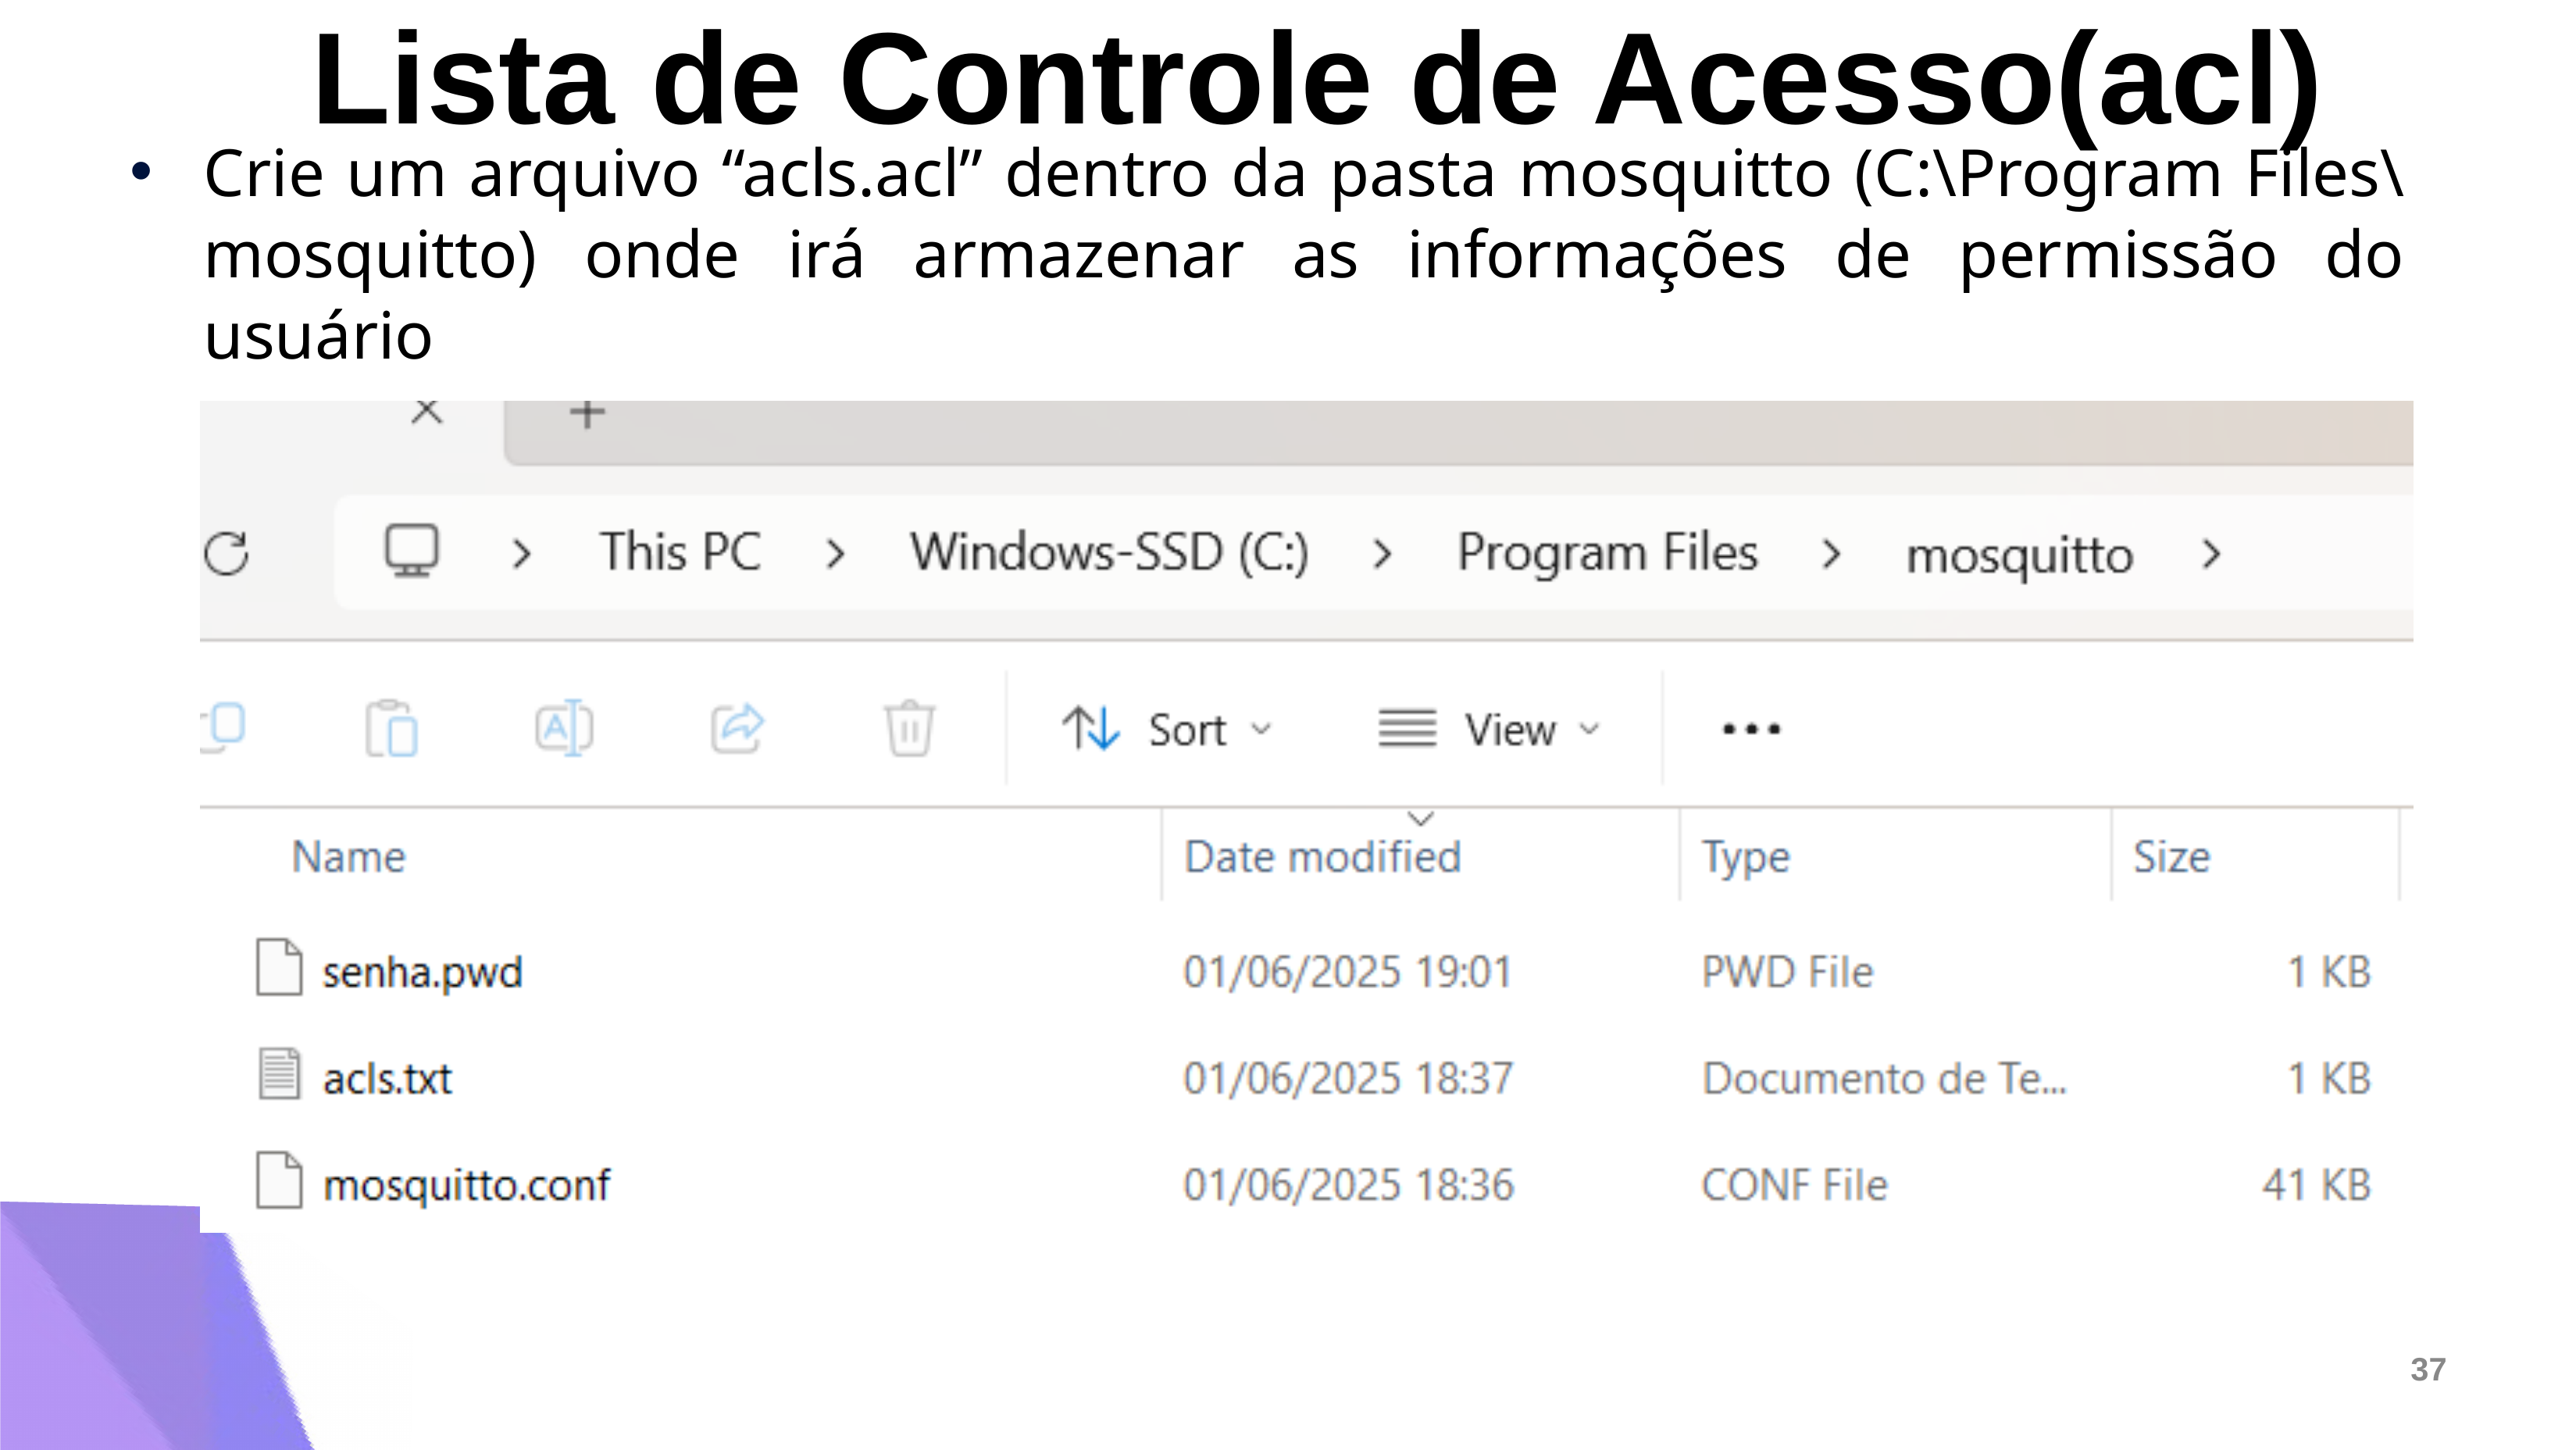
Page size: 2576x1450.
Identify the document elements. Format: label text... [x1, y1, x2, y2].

text_box Crie um arquivo “acls.acl” dentro da pasta mosquitto (C:\Program Files\mosquitto) onde irá armazenar as informações de permissão do usuário [128, 128, 2447, 372]
text_box Lista de Controle de Acesso(acl) [200, 0, 2436, 128]
slide_number 37 [1854, 1348, 2447, 1388]
picture [0, 401, 2414, 1450]
